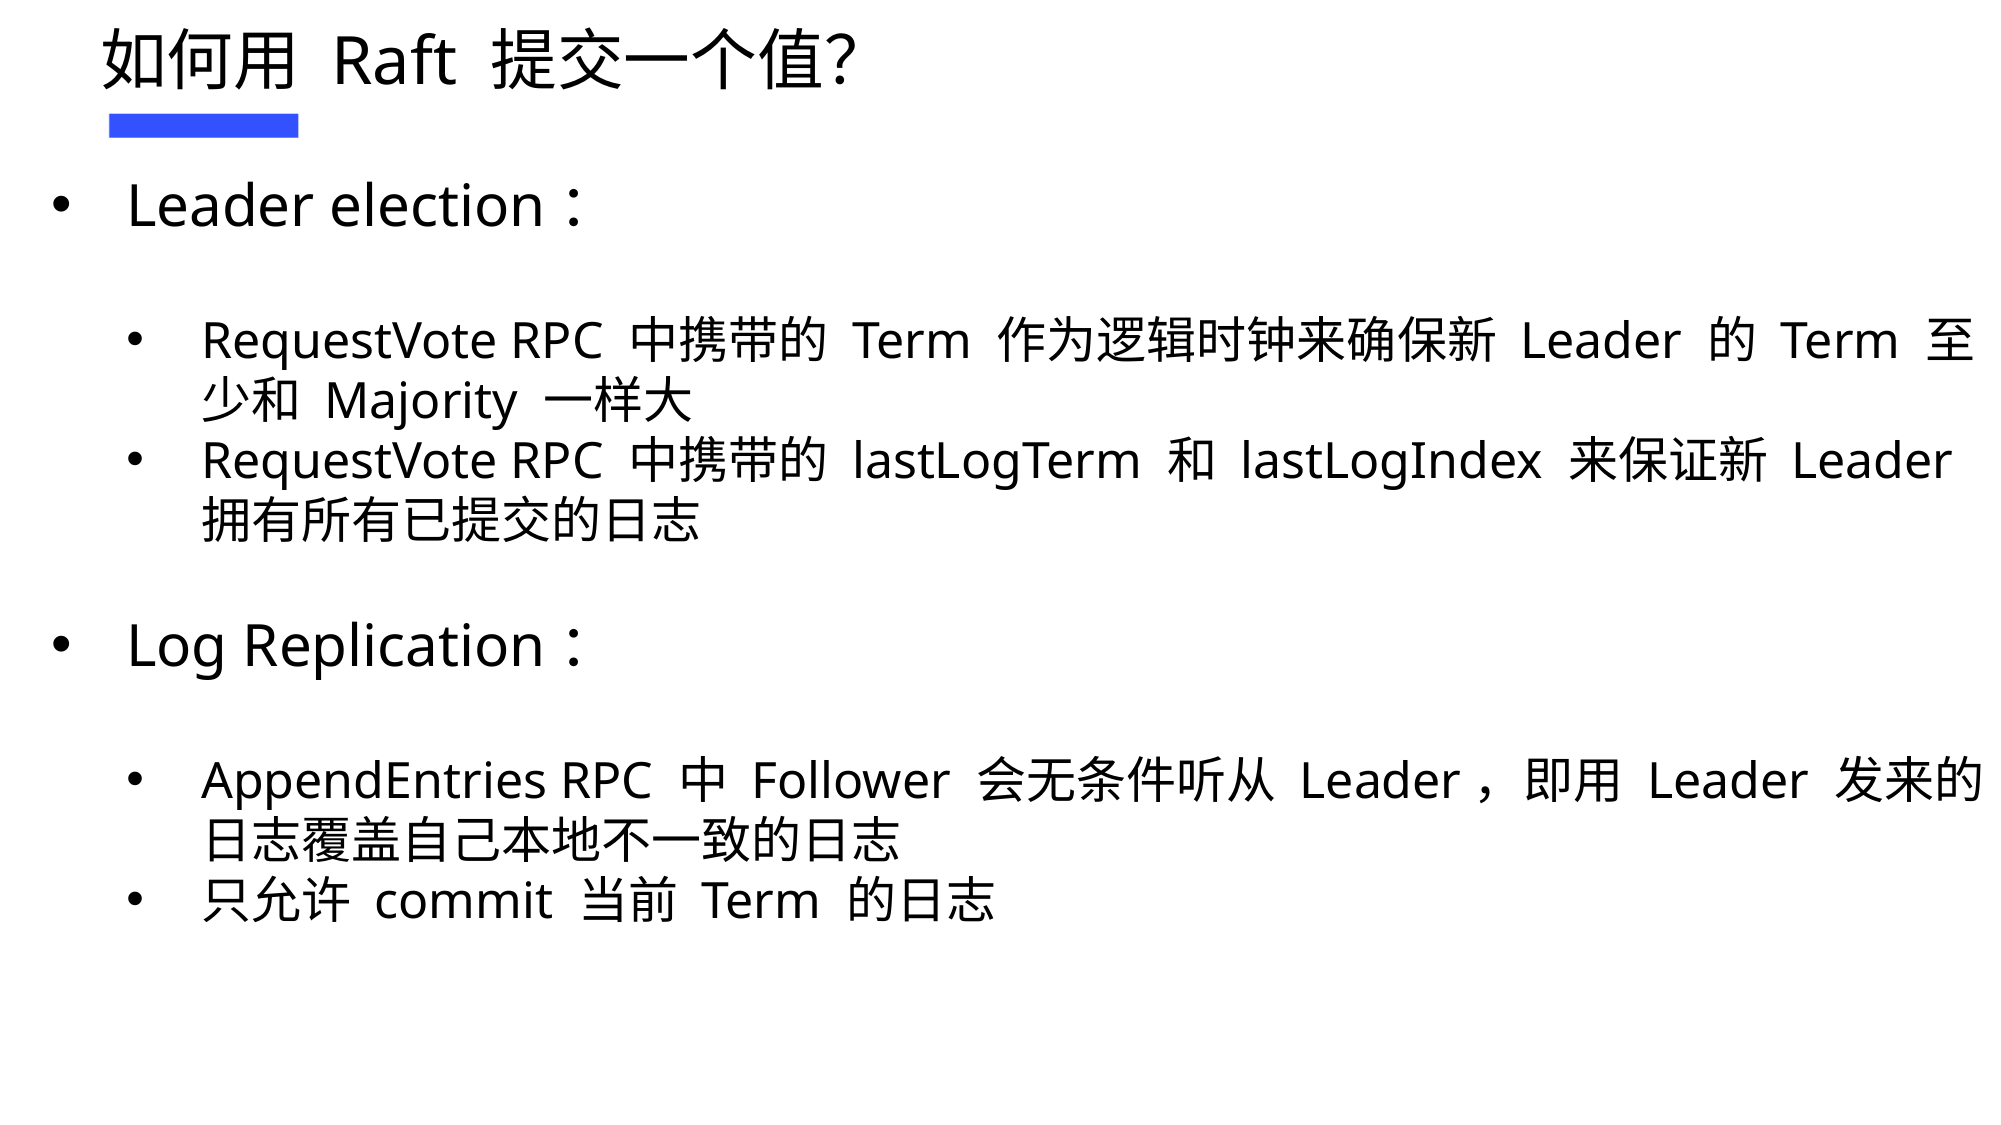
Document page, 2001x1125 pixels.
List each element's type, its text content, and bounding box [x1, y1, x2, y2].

picture [0, 90, 347, 162]
text_box 如何用 Raft 提交一个值？ [85, 10, 984, 106]
text_box Leader election： RequestVote RPC 中携带的 Term 作为逻辑时钟来确保新 Leader 的 Term 至少和 Majority 一样大 RequestVote RPC 中携带的 lastLogTerm 和 lastLogIndex 来保证新 Leader 拥有所有已提交的日志 Log Replication： AppendEntries RPC 中 Follower 会无条件听从 Leader，即用 Leader 发来的日志覆盖自己本地不一致的日志 只允许 commit 当前 Term 的日志 [36, 161, 2000, 936]
